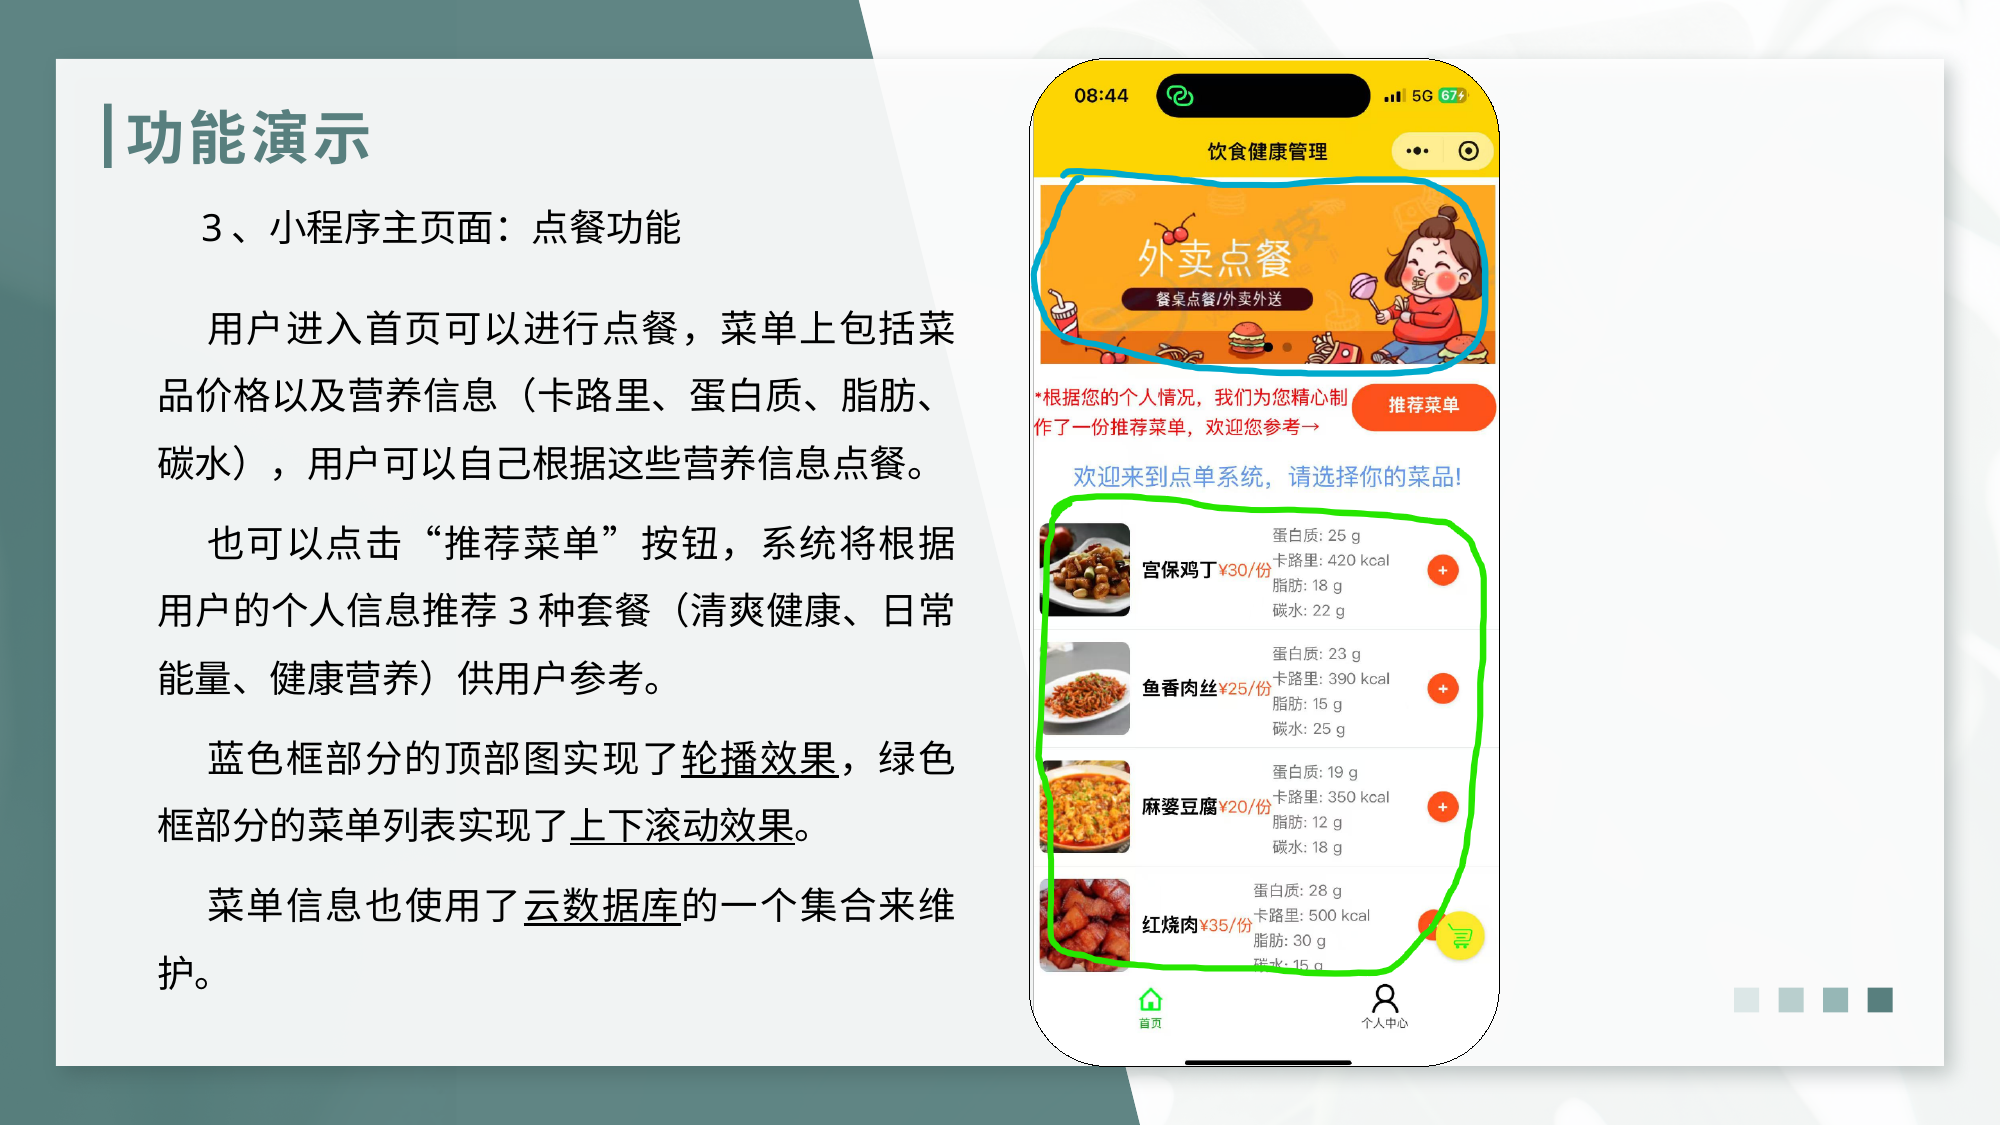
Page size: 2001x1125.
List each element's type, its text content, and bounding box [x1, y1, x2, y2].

text_box 3、小程序主页面：点餐功能 [111, 196, 705, 257]
picture [1029, 58, 1500, 1067]
text_box 用户进入首页可以进行点餐，菜单上包括菜品价格以及营养信息（卡路里、蛋白质、脂肪、碳水），用户可以自己根据这些营养信息点餐。 也可以点击“推荐菜单”按钮，系统将根据用户的个人信息推荐3种套餐（清爽健康、日常能量、健康营养）供用户参考。 蓝色框部分的顶部图实现了轮播效果，绿色框部分的菜单列表实现了上下滚动效果。 菜单信息也使用了云数据库的一个集合来维护。 [142, 274, 971, 1003]
title 功能演示 [111, 34, 902, 238]
